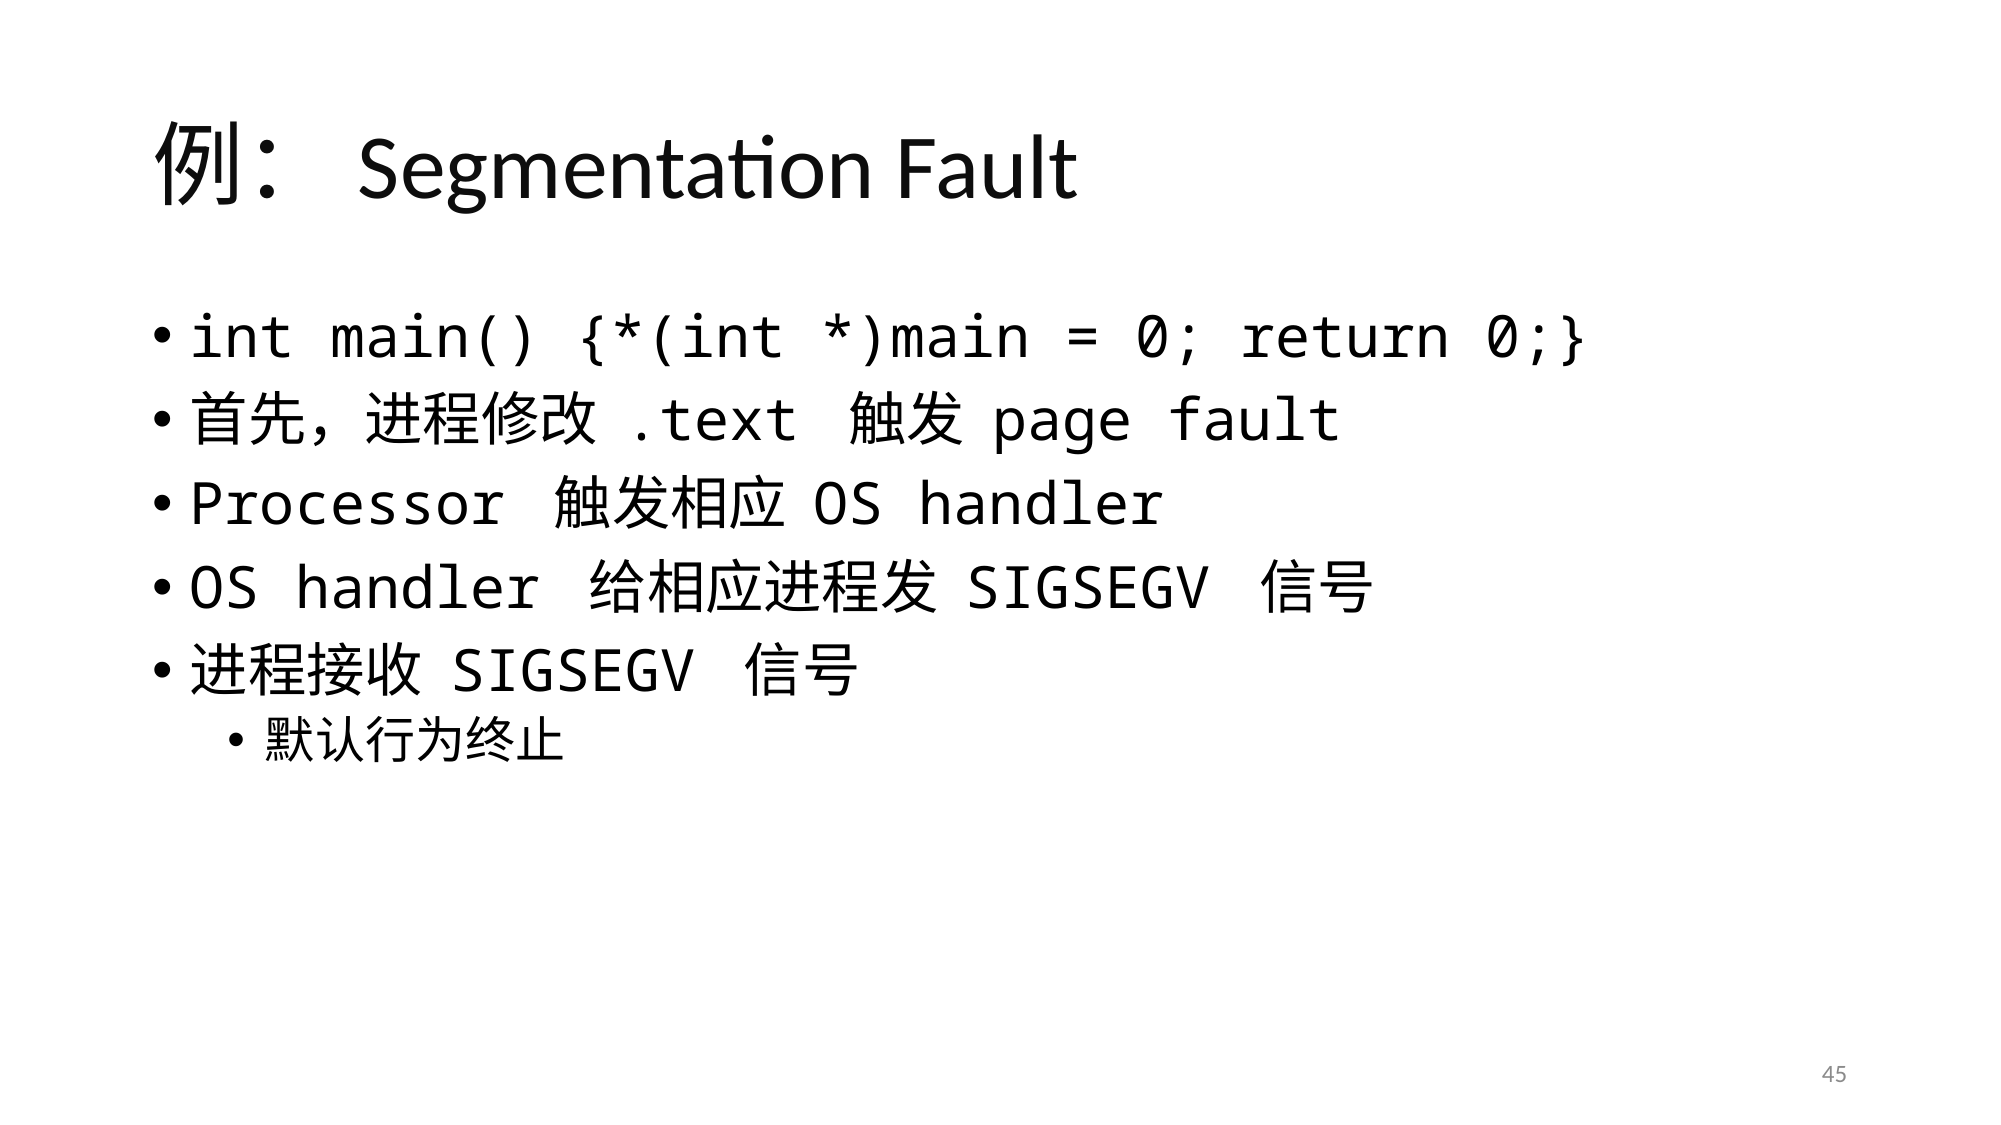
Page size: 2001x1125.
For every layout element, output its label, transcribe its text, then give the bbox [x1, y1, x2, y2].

list int main() {*(int *)main = 0; return 0;} 首先，进程修改 .text 触发 page fault Processor 触发相应 OS handler OS handler 给相应进程发 SIGSEGV 信号 进程接收 SIGSEGV 信号 默认行为终止 [137, 299, 1863, 1014]
title 例：Segmentation Fault [137, 59, 1863, 278]
slide_number 45 [1412, 1042, 1863, 1103]
